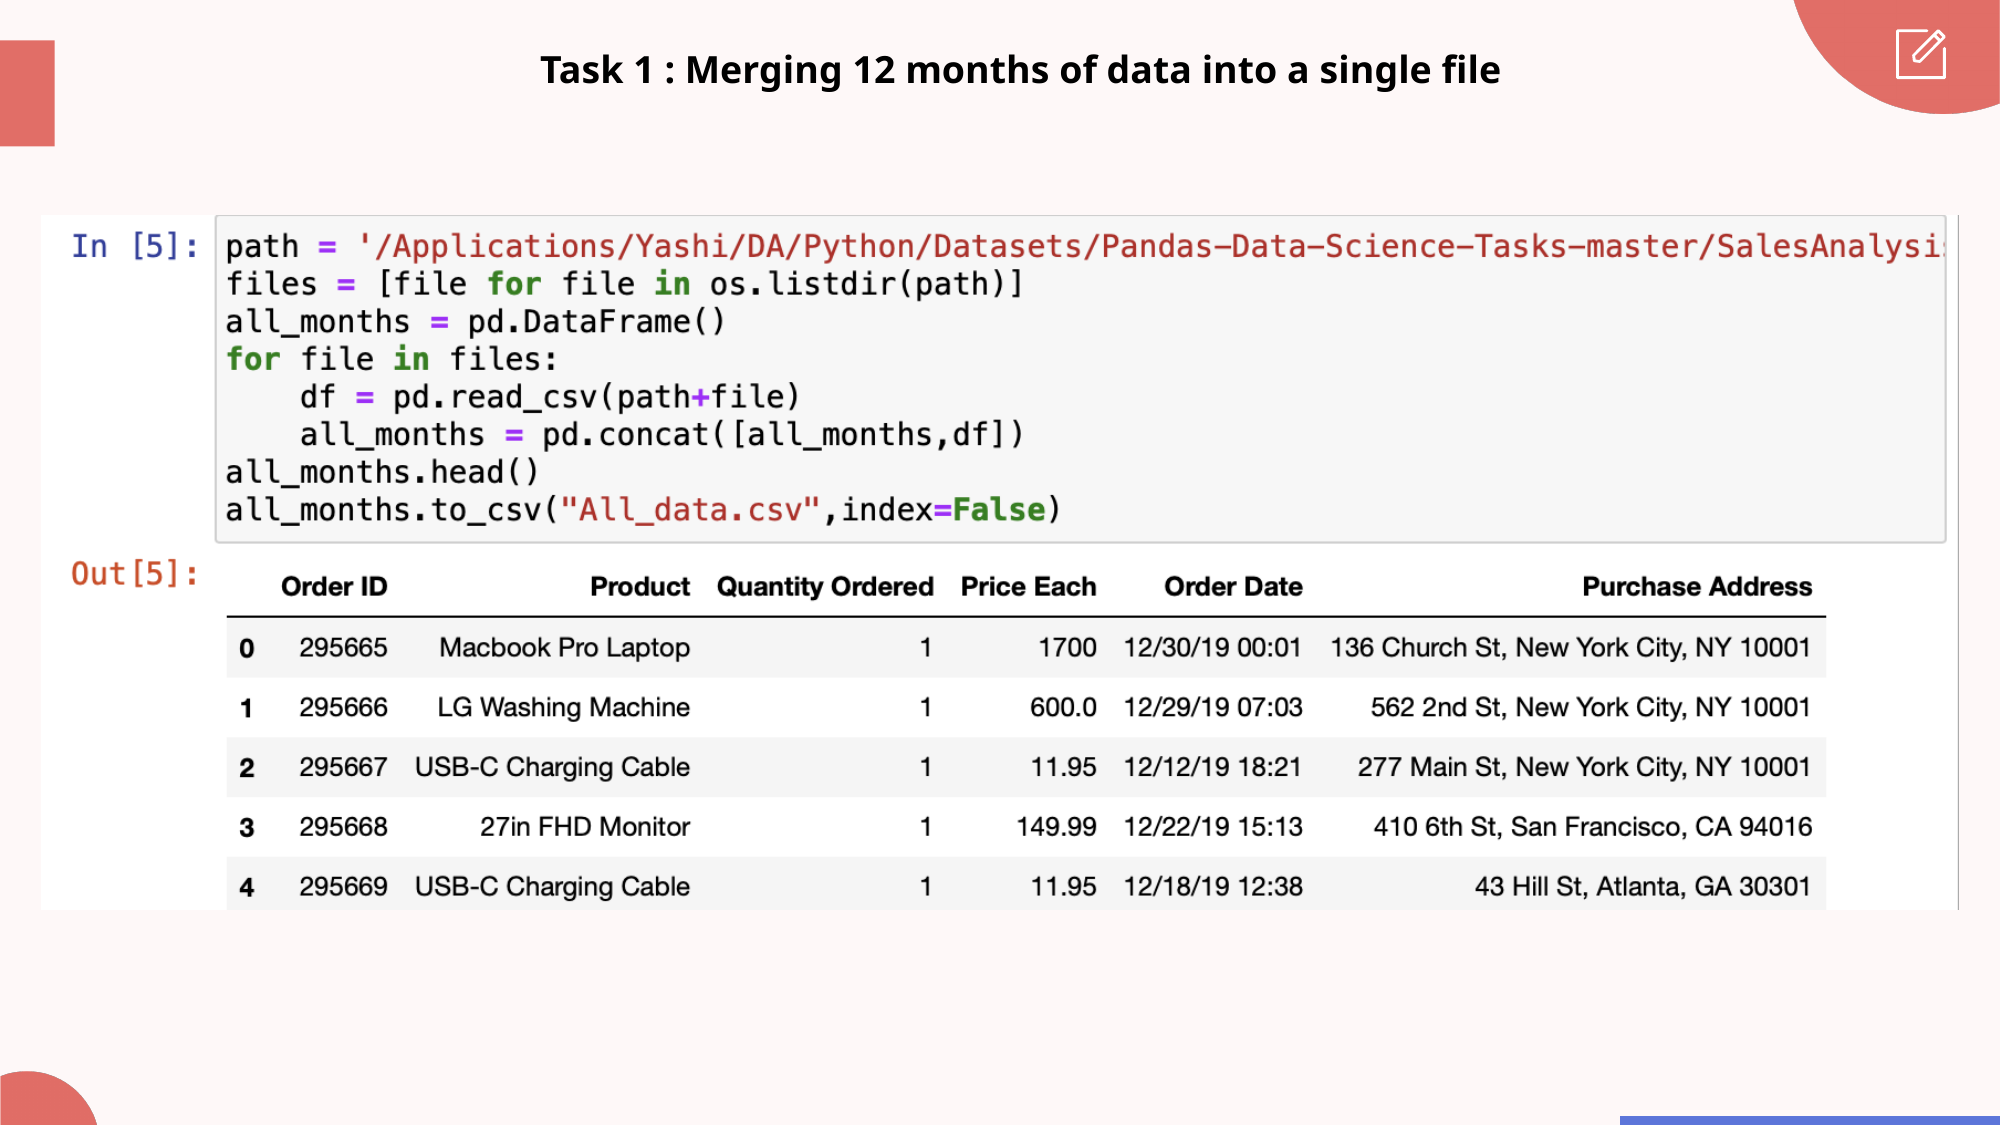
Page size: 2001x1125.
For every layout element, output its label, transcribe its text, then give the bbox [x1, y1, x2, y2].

picture [1620, 1116, 2000, 1125]
text_box Task 1 : Merging 12 months of data into a single file [495, 39, 1548, 99]
picture [41, 215, 1959, 910]
picture [1, 1072, 97, 1125]
picture [1793, 0, 2000, 114]
